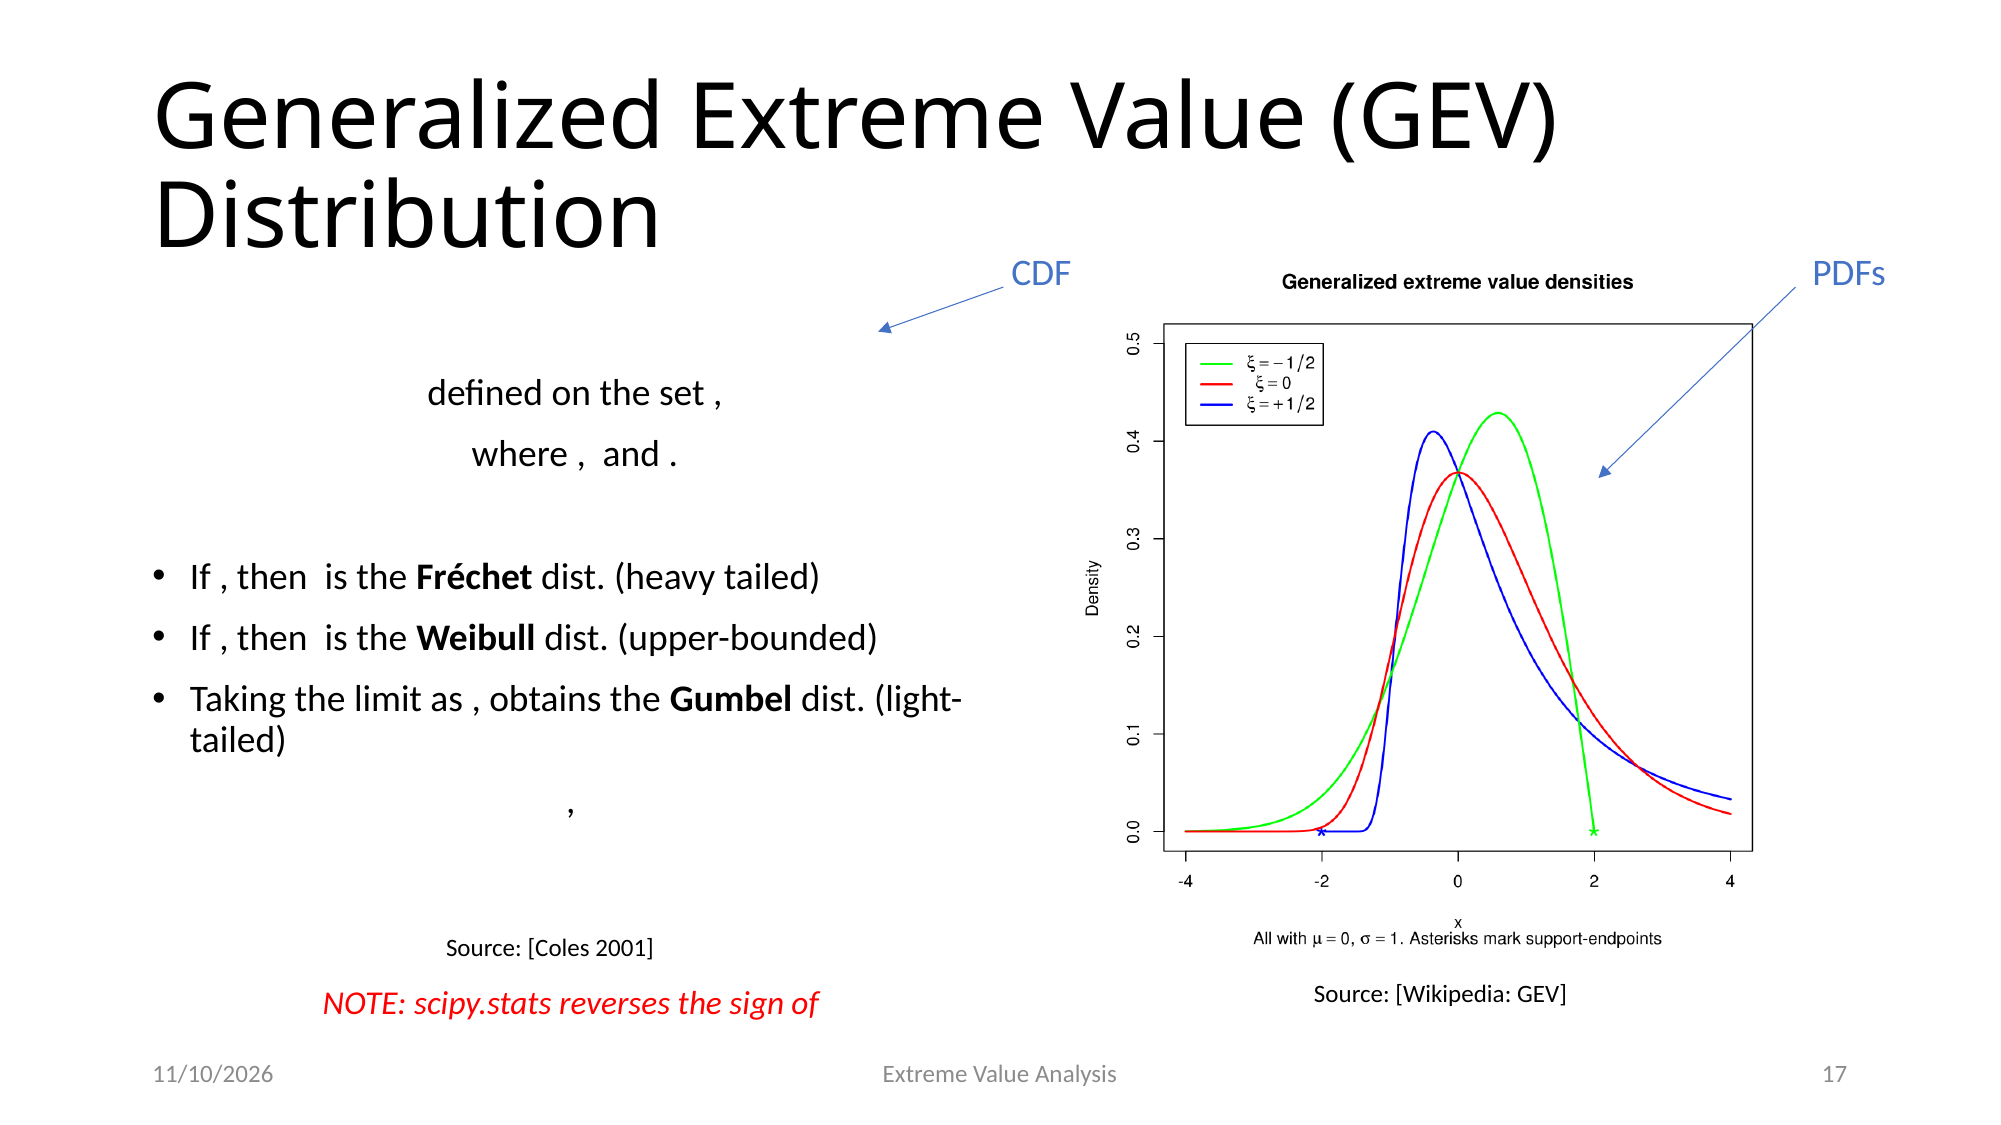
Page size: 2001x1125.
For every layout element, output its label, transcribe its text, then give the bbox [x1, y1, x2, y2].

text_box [877, 240, 1088, 332]
text_box Source: [Wikipedia: GEV] [1299, 969, 1583, 1015]
slide_number 17 [1412, 1042, 1863, 1103]
title Generalized Extreme Value (GEV) Distribution [137, 59, 1863, 278]
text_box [1598, 240, 1902, 479]
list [1080, 240, 1795, 955]
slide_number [137, 1042, 588, 1103]
footer Extreme Value Analysis [662, 1042, 1338, 1103]
text_box Source: [Coles 2001] [431, 924, 670, 970]
